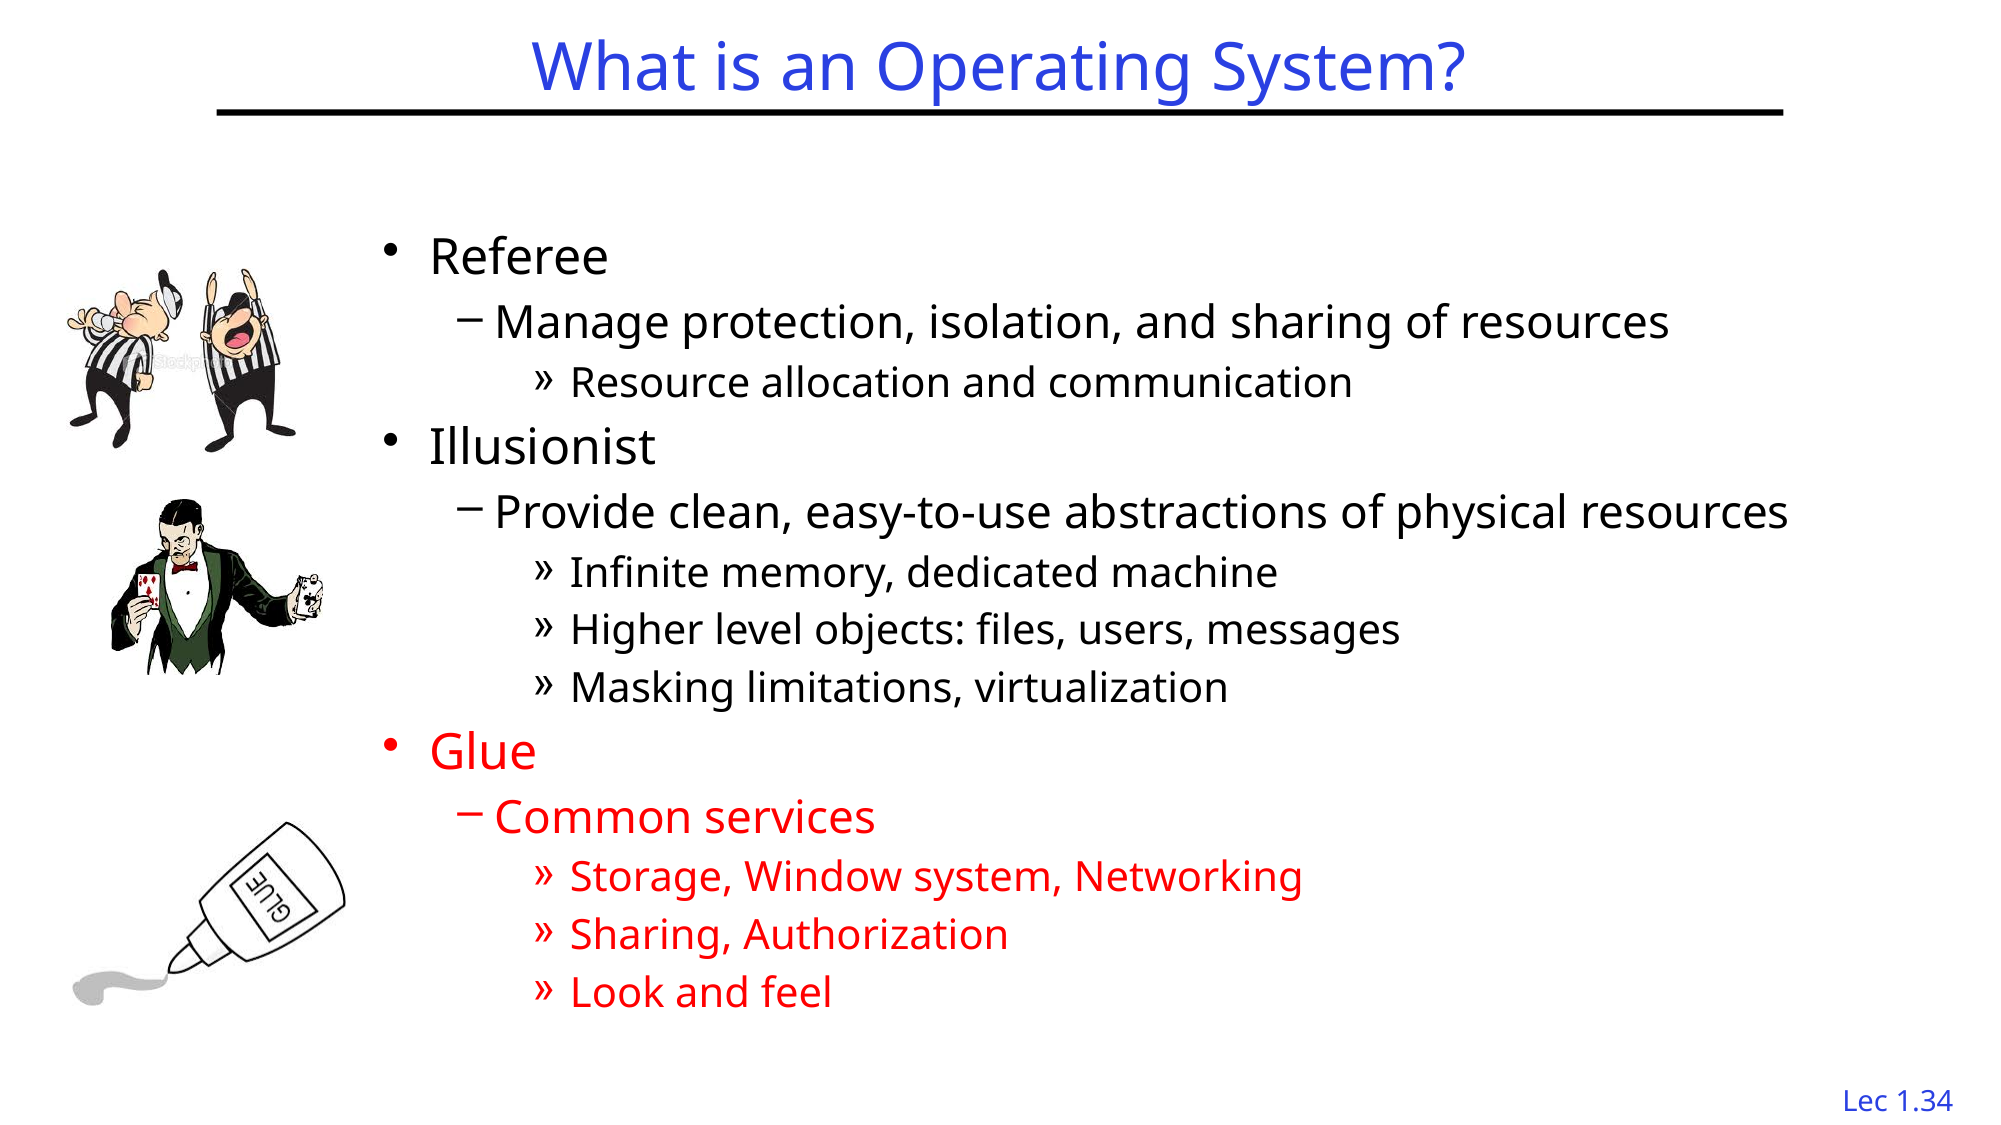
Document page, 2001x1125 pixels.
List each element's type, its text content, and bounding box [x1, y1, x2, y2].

picture [71, 821, 346, 1006]
picture [66, 267, 299, 454]
title What is an Operating System? [216, 24, 1784, 113]
list Referee Manage protection, isolation, and sharing of resources Resource allocation and communication Illusionist Provide clean, easy-to-use abstractions of physical resources Infinite memory, dedicated machine Higher level objects: files, users, messages Masking limitations, virtualization Glue Common services Storage, Window system, Networking Sharing, Authorization Look and feel [367, 224, 1863, 1066]
picture [110, 499, 324, 675]
